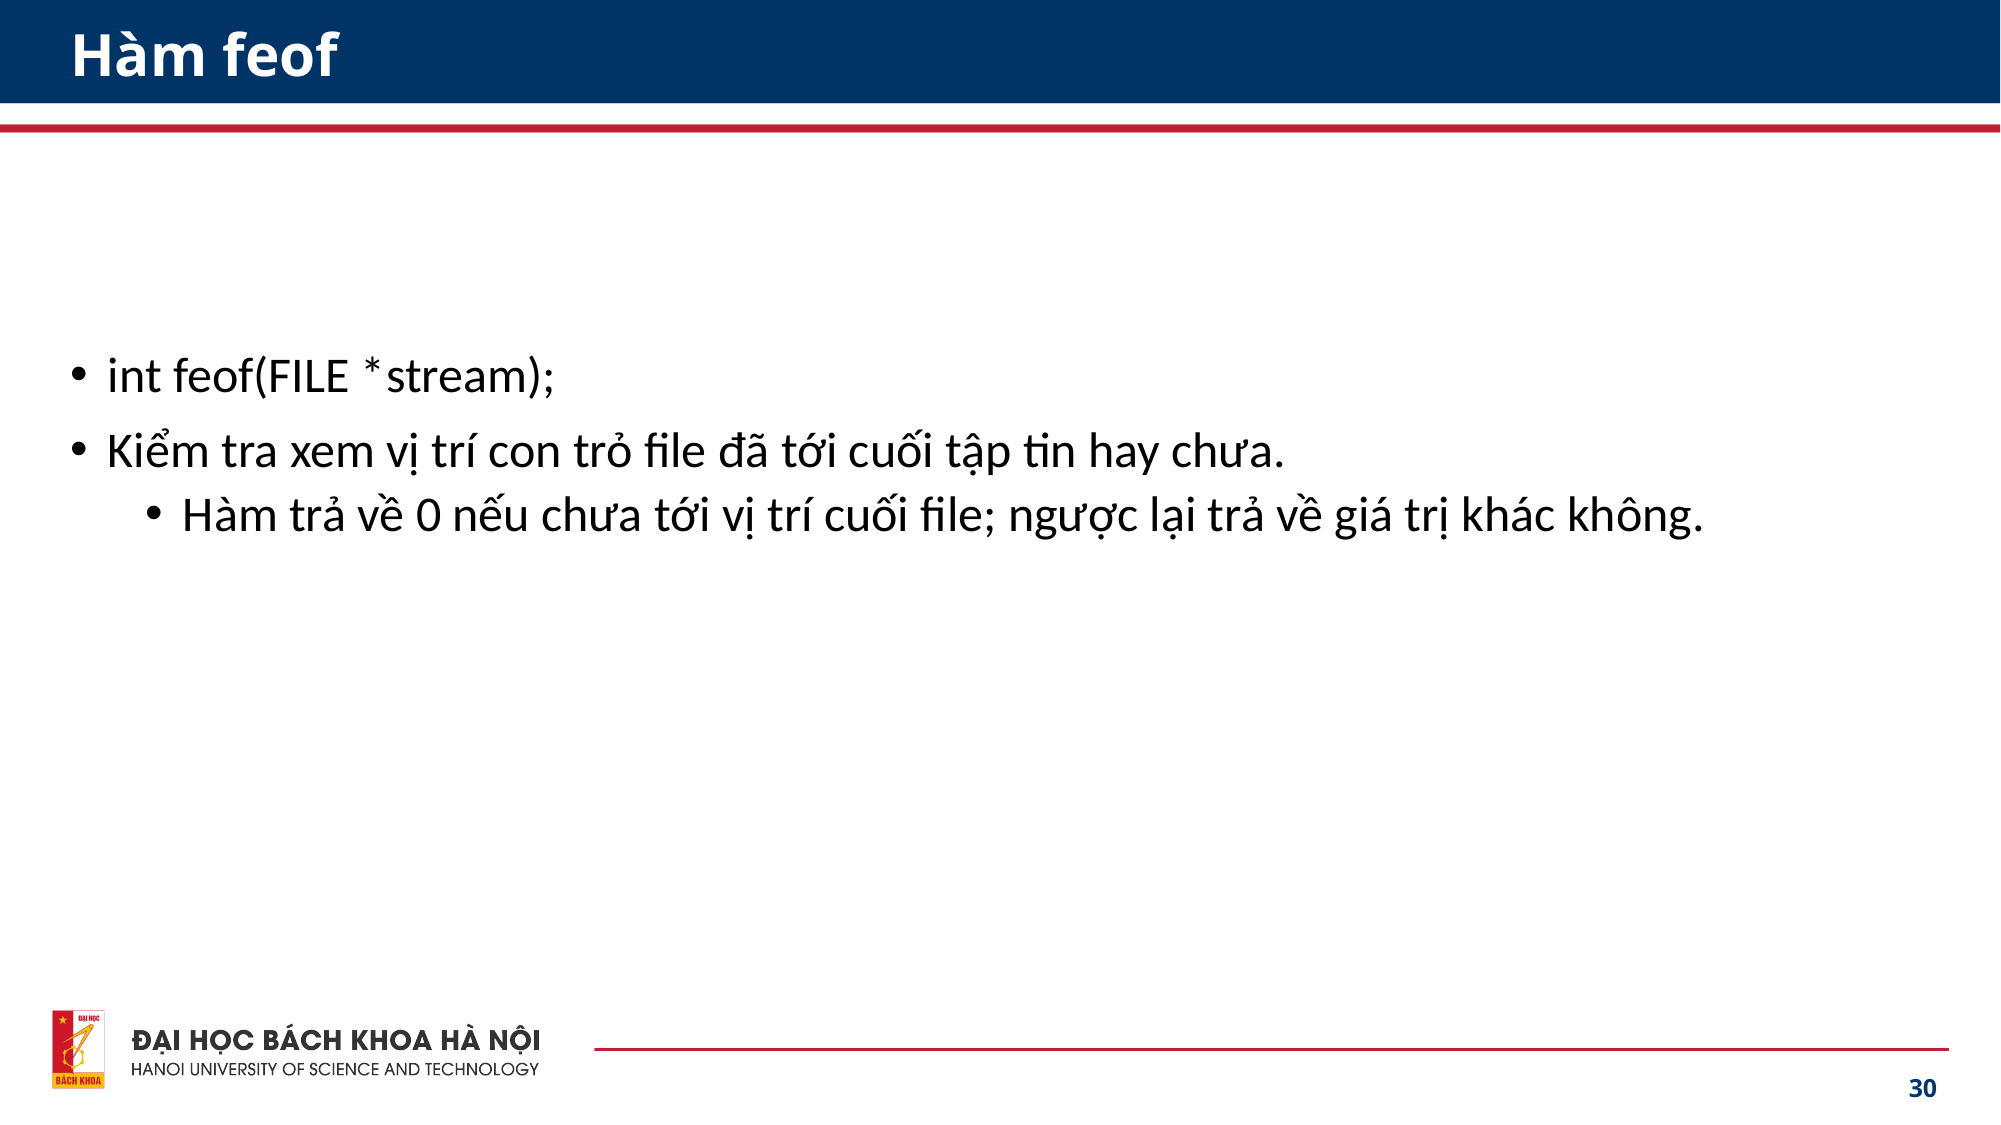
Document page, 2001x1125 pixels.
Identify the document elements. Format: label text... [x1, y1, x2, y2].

title Hàm feof [55, 18, 1945, 90]
list int feof(FILE *stream); Kiểm tra xem vị trí con trỏ file đã tới cuối tập tin hay chưa. Hàm trả về 0 nếu chưa tới vị trí cuối file; ngược lại trả về giá trị khác không. [55, 341, 1945, 979]
slide_number 30 [1502, 1065, 1953, 1125]
picture [0, 0, 2001, 1125]
